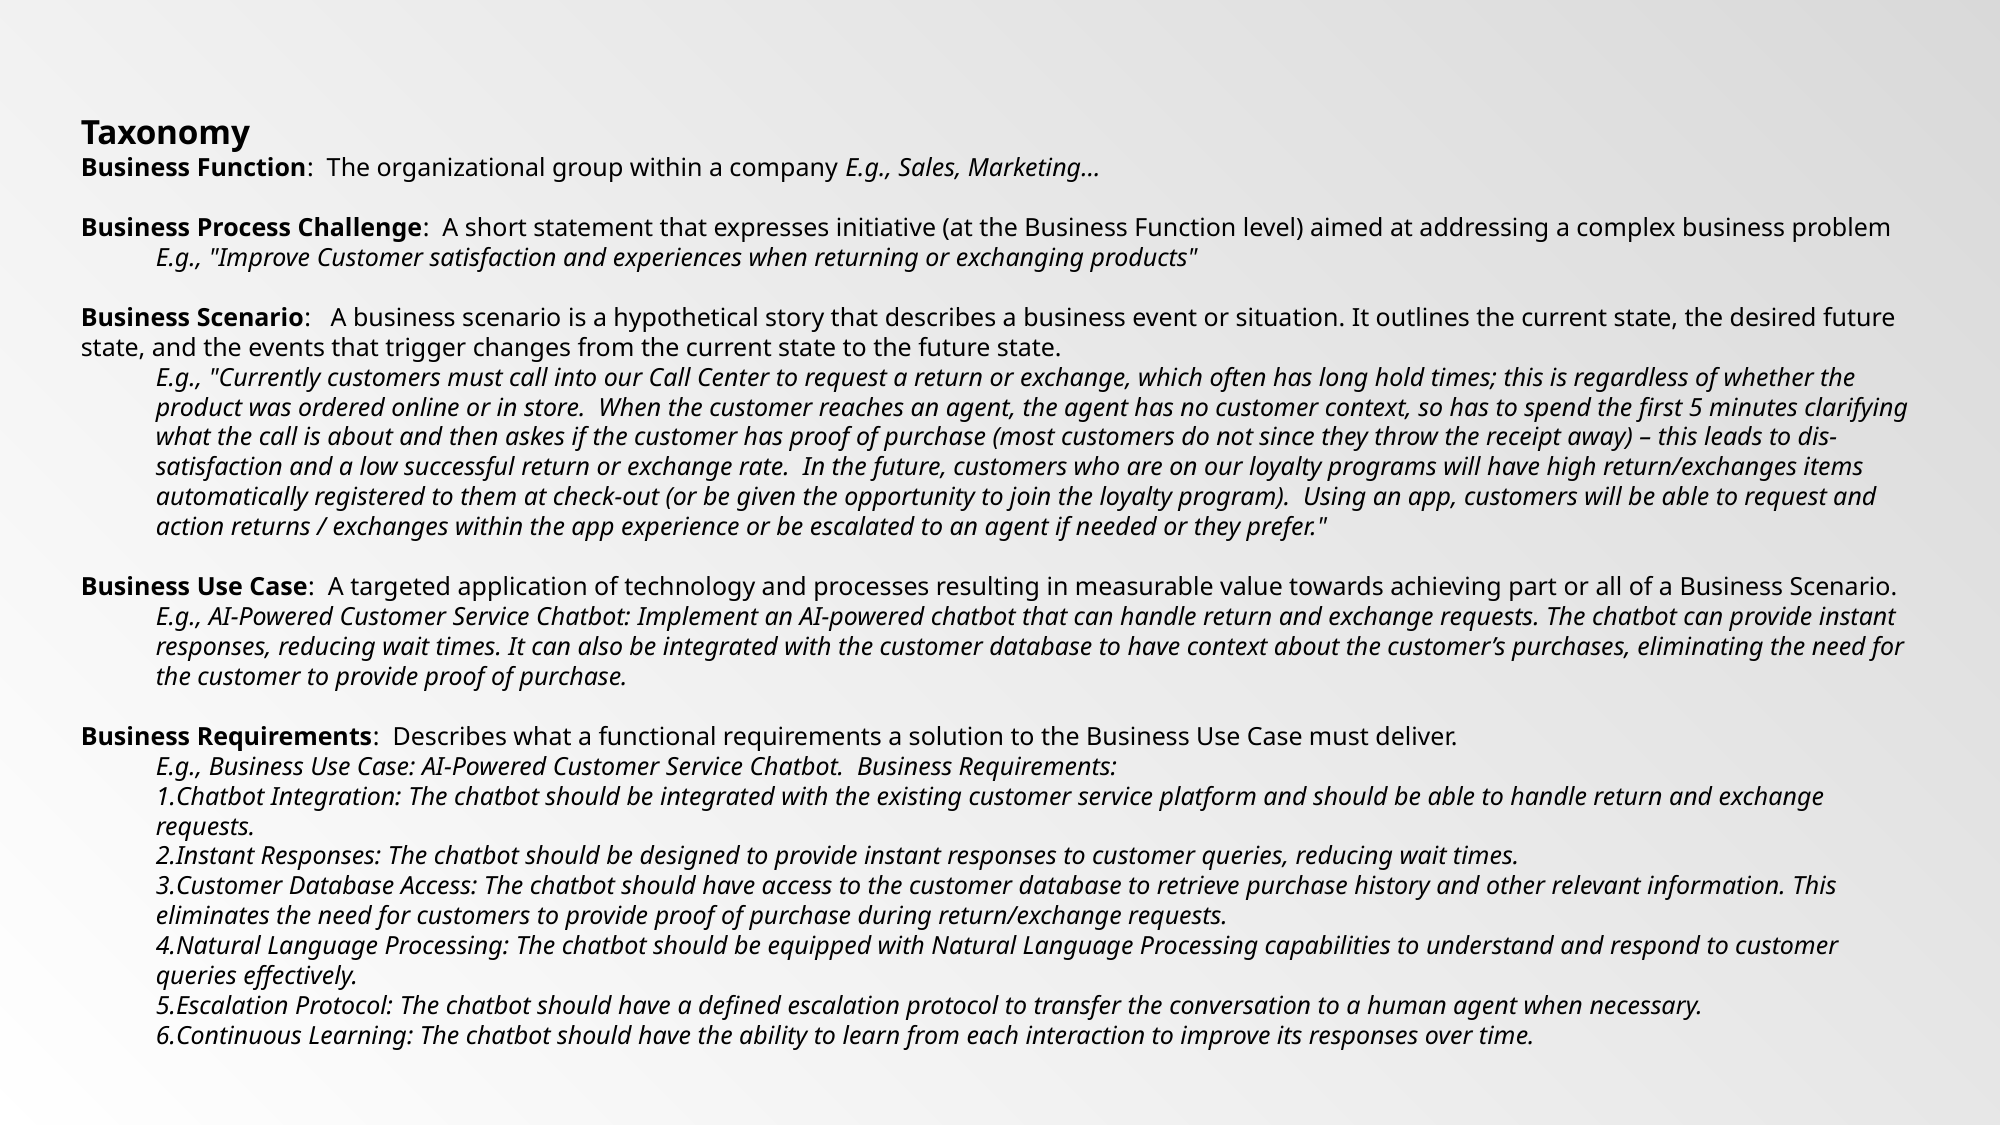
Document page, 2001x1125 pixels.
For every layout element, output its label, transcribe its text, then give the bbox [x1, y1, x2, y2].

text_box Taxonomy Business Function: The organizational group within a company E.g., Sales, Marketing… Business Process Challenge: A short statement that expresses initiative (at the Business Function level) aimed at addressing a complex business problem E.g., "Improve Customer satisfaction and experiences when returning or exchanging products" Business Scenario: A business scenario is a hypothetical story that describes a business event or situation. It outlines the current state, the desired future state, and the events that trigger changes from the current state to the future state. E.g., "Currently customers must call into our Call Center to request a return or exchange, which often has long hold times; this is regardless of whether the product was ordered online or in store. When the customer reaches an agent, the agent has no customer context, so has to spend the first 5 minutes clarifying what the call is about and then askes if the customer has proof of purchase (most customers do not since they throw the receipt away) – this leads to dis-satisfaction and a low successful return or exchange rate. In the future, customers who are on our loyalty programs will have high return/exchanges items automatically registered to them at check-out (or be given the opportunity to join the loyalty program). Using an app, customers will be able to request and action returns / exchanges within the app experience or be escalated to an agent if needed or they prefer." Business Use Case: A targeted application of technology and processes resulting in measurable value towards achieving part or all of a Business Scenario. E.g., AI-Powered Customer Service Chatbot: Implement an AI-powered chatbot that can handle return and exchange requests. The chatbot can provide instant responses, reducing wait times. It can also be integrated with the customer database to have context about the customer’s purchases, eliminating the need for the customer to provide proof of purchase. Business Requirements: Describes what a functional requirements a solution to the Business Use Case must deliver. E.g., Business Use Case: AI-Powered Customer Service Chatbot. Business Requirements: Chatbot Integration: The chatbot should be integrated with the existing customer service platform and should be able to handle return and exchange requests. Instant Responses: The chatbot should be designed to provide instant responses to customer queries, reducing wait times. Customer Database Access: The chatbot should have access to the customer database to retrieve purchase history and other relevant information. This eliminates the need for customers to provide proof of purchase during return/exchange requests. Natural Language Processing: The chatbot should be equipped with Natural Language Processing capabilities to understand and respond to customer queries effectively. Escalation Protocol: The chatbot should have a defined escalation protocol to transfer the conversation to a human agent when necessary. Continuous Learning: The chatbot should have the ability to learn from each interaction to improve its responses over time. [66, 104, 1933, 1058]
